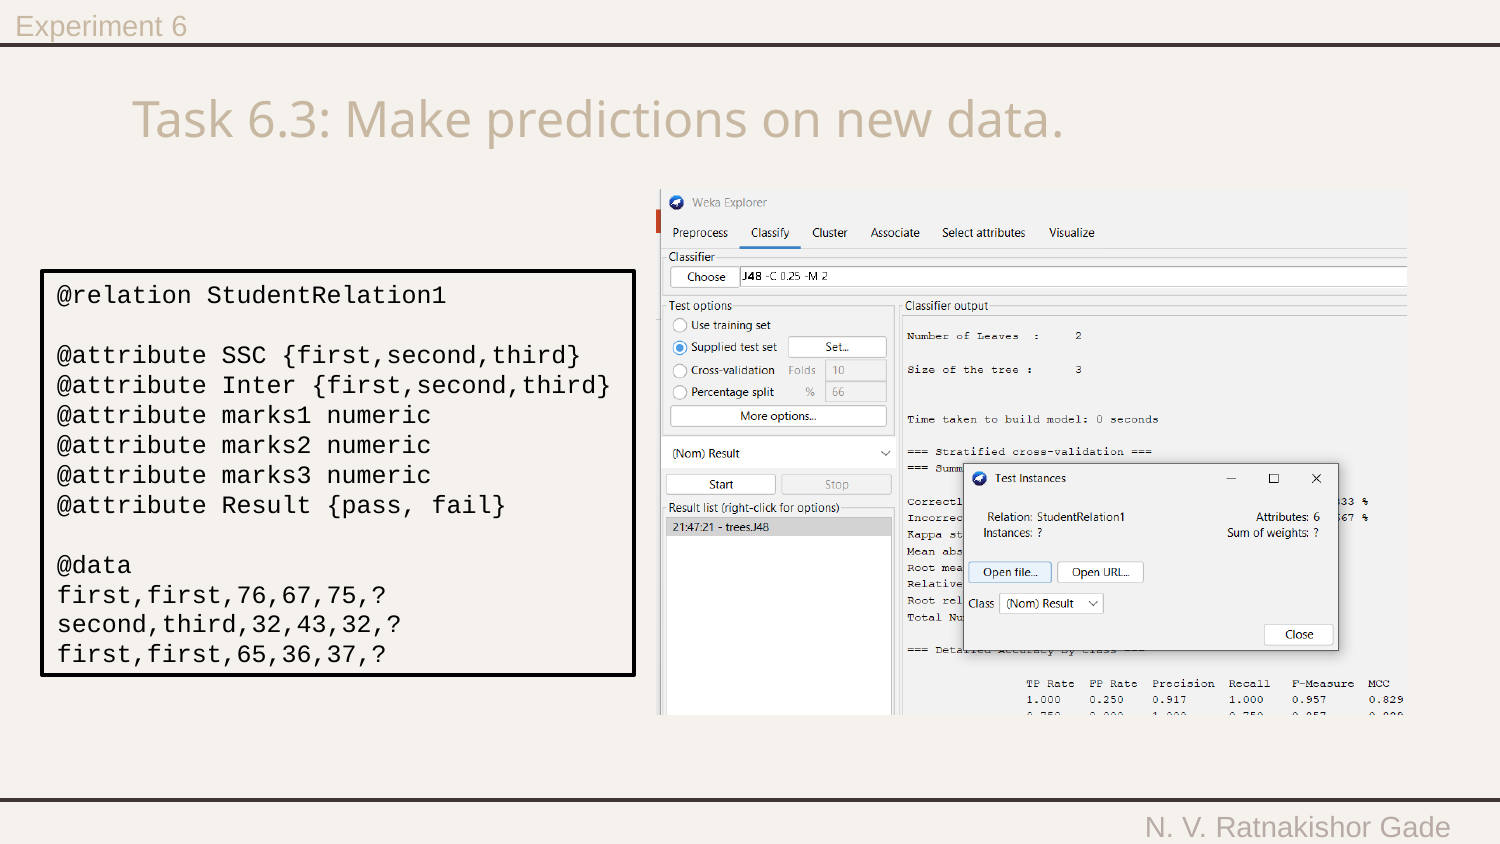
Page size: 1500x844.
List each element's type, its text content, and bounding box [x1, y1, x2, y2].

text_box Experiment 6 [0, 0, 203, 50]
picture [656, 189, 1407, 715]
text_box @relation StudentRelation1 @attribute SSC {first,second,third} @attribute Inter {first,second,third} @attribute marks1 numeric @attribute marks2 numeric @attribute marks3 numeric @attribute Result {pass, fail} @data first,first,76,67,75,? second,third,32,43,32,? first,first,65,36,37,? [40, 269, 636, 677]
title Task 6.3: Make predictions on new data. [116, 72, 1347, 167]
